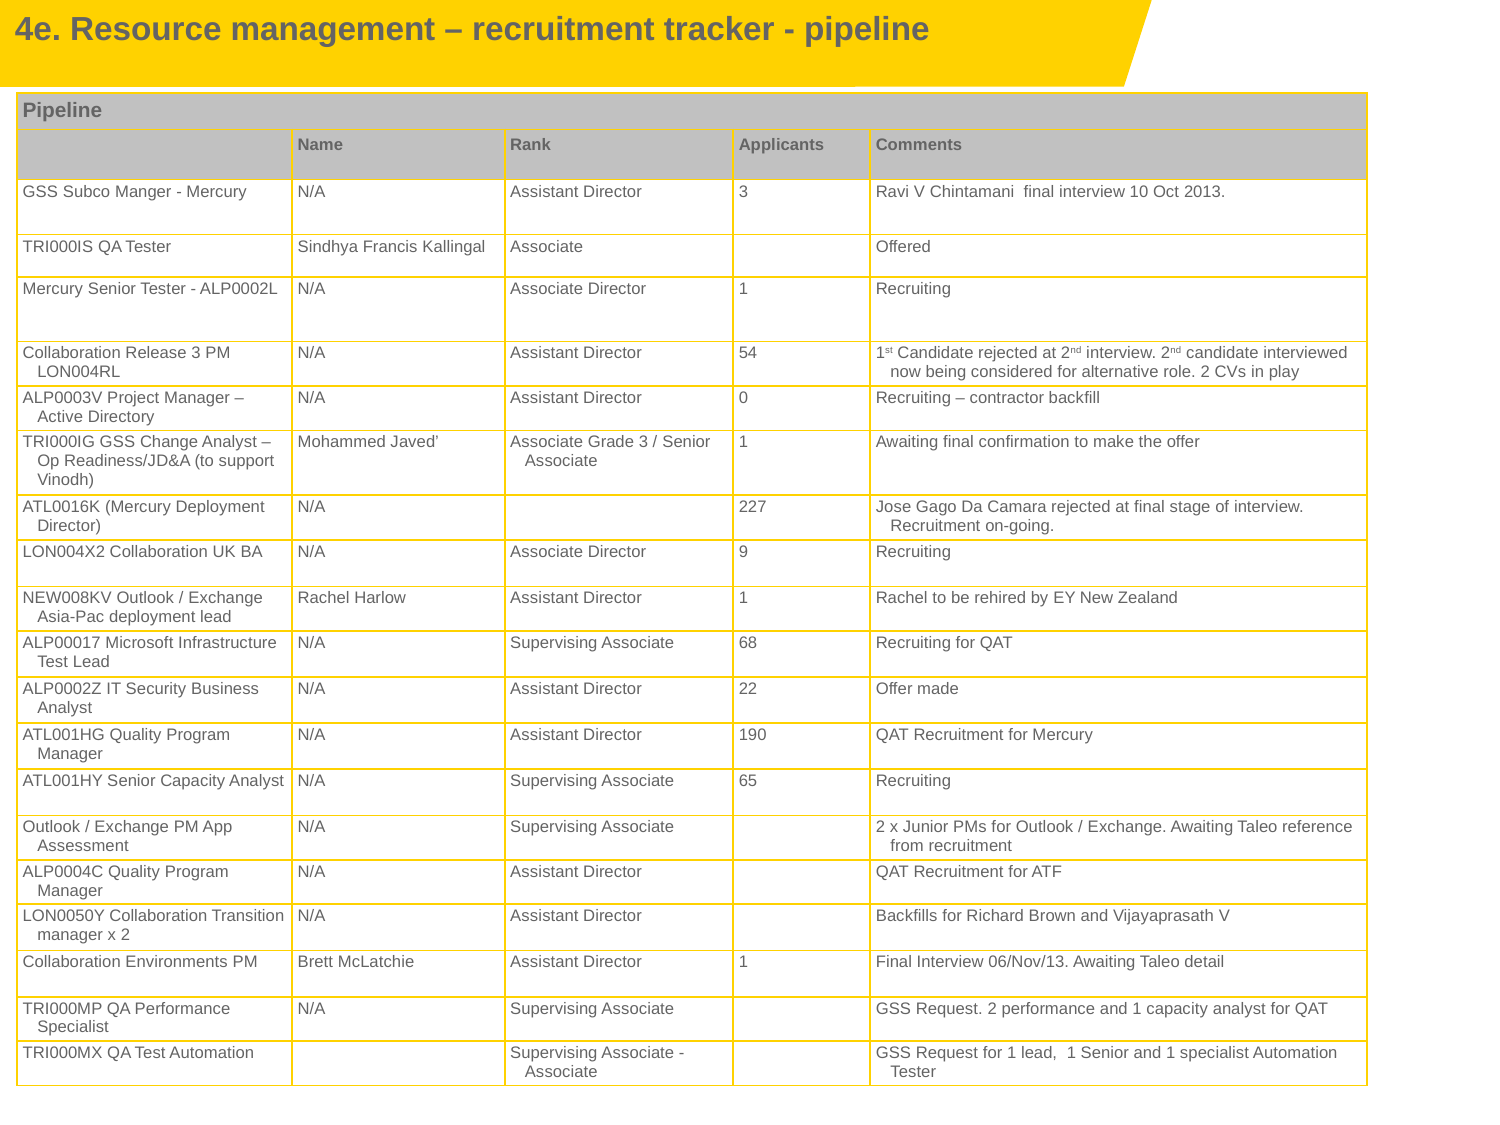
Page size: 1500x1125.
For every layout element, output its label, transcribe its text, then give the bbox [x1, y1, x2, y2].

table_cell N/A [293, 770, 504, 815]
table_cell LON0050Y Collaboration Transition manager x 2 [18, 905, 291, 950]
table_cell Awaiting final confirmation to make the offer [871, 431, 1366, 494]
table_cell Final Interview 06/Nov/13. Awaiting Taleo detail [871, 951, 1366, 996]
table_cell 9 [734, 541, 869, 586]
table_cell GSS Request. 2 performance and 1 capacity analyst for QAT [871, 998, 1366, 1040]
table_cell Rachel to be rehired by EY New Zealand [871, 587, 1366, 630]
table_cell Applicants [734, 130, 869, 179]
table_cell [734, 235, 869, 276]
table_cell ALP0003V Project Manager – Active Directory [18, 387, 291, 430]
table_cell N/A [293, 496, 504, 539]
table_cell 68 [734, 632, 869, 676]
table_cell Assistant Director [506, 905, 732, 950]
table_cell Offered [871, 235, 1366, 276]
table_cell [734, 998, 869, 1040]
table_cell Recruiting for QAT [871, 632, 1366, 676]
table_cell Comments [871, 130, 1366, 179]
table_cell Recruiting [871, 278, 1366, 341]
table_cell N/A [293, 180, 504, 234]
table_cell 1 [734, 951, 869, 996]
table_cell ATL001HG Quality Program Manager [18, 724, 291, 768]
table_cell 1 [734, 587, 869, 630]
table_cell Associate Director [506, 278, 732, 341]
table_cell 0 [734, 387, 869, 430]
table_cell N/A [293, 387, 504, 430]
table_cell ATL0016K (Mercury Deployment Director) [18, 496, 291, 539]
table_cell Assistant Director [506, 861, 732, 903]
table_cell Name [293, 130, 504, 179]
table_cell N/A [293, 278, 504, 341]
table_cell N/A [293, 342, 504, 385]
table_cell 65 [734, 770, 869, 815]
table_cell N/A [293, 678, 504, 722]
table_cell N/A [293, 541, 504, 586]
table_cell Rachel Harlow [293, 587, 504, 630]
table_cell 1 [734, 431, 869, 494]
table_cell LON004X2 Collaboration UK BA [18, 541, 291, 586]
table_cell Outlook / Exchange PM App Assessment [18, 816, 291, 859]
table_cell ALP0002Z IT Security Business Analyst [18, 678, 291, 722]
table_cell [734, 905, 869, 950]
text_box 4e. Resource management – recruitment tracker - pipeline [0, 0, 1268, 160]
table_cell Recruiting – contractor backfill [871, 387, 1366, 430]
table_cell 190 [734, 724, 869, 768]
table_cell ALP00017 Microsoft Infrastructure Test Lead [18, 632, 291, 676]
table_cell 1 [734, 278, 869, 341]
table_cell ALP0004C Quality Program Manager [18, 861, 291, 903]
table_cell [734, 1042, 869, 1085]
table_cell Collaboration Environments PM [18, 951, 291, 996]
table_cell Ravi V Chintamani final interview 10 Oct 2013. [871, 180, 1366, 234]
table_cell N/A [293, 632, 504, 676]
table_cell Recruiting [871, 541, 1366, 586]
table_cell Recruiting [871, 770, 1366, 815]
table_cell Associate Grade 3 / Senior Associate [506, 431, 732, 494]
table_cell TRI000IS QA Tester [18, 235, 291, 276]
table_cell N/A [293, 998, 504, 1040]
table_cell N/A [293, 724, 504, 768]
table_cell [734, 861, 869, 903]
table_cell [18, 130, 291, 179]
table_cell [506, 496, 732, 539]
table_cell Supervising Associate [506, 770, 732, 815]
table_cell NEW008KV Outlook / Exchange Asia-Pac deployment lead [18, 587, 291, 630]
table_header Pipeline [18, 94, 1366, 129]
table_cell 3 [734, 180, 869, 234]
table_cell Rank [506, 130, 732, 179]
table_cell Assistant Director [506, 678, 732, 722]
table_cell Supervising Associate [506, 998, 732, 1040]
table_cell N/A [293, 861, 504, 903]
table_cell Mohammed Javed’ [293, 431, 504, 494]
table_cell [293, 1042, 504, 1085]
table_cell Associate Director [506, 541, 732, 586]
table_cell 1st Candidate rejected at 2nd interview. 2nd candidate interviewed now being considered for alternative role. 2 CVs in play [871, 342, 1366, 385]
table_cell Assistant Director [506, 342, 732, 385]
table_cell Assistant Director [506, 180, 732, 234]
table_cell Collaboration Release 3 PM LON004RL [18, 342, 291, 385]
table_cell [734, 816, 869, 859]
table_cell Offer made [871, 678, 1366, 722]
table_cell Mercury Senior Tester - ALP0002L [18, 278, 291, 341]
table_cell Supervising Associate [506, 816, 732, 859]
table_cell TRI000MX QA Test Automation [18, 1042, 291, 1085]
table_cell Assistant Director [506, 724, 732, 768]
table_cell Supervising Associate - Associate [506, 1042, 732, 1085]
table_cell GSS Request for 1 lead, 1 Senior and 1 specialist Automation Tester [871, 1042, 1366, 1085]
table_cell N/A [293, 905, 504, 950]
table_cell TRI000IG GSS Change Analyst – Op Readiness/JD&A (to support Vinodh) [18, 431, 291, 494]
table_cell GSS Subco Manger - Mercury [18, 180, 291, 234]
table_cell Assistant Director [506, 951, 732, 996]
table_cell Associate [506, 235, 732, 276]
table_cell 227 [734, 496, 869, 539]
table_cell 2 x Junior PMs for Outlook / Exchange. Awaiting Taleo reference from recruitment [871, 816, 1366, 859]
table_cell Backfills for Richard Brown and Vijayaprasath V [871, 905, 1366, 950]
table_cell Sindhya Francis Kallingal [293, 235, 504, 276]
table_cell Assistant Director [506, 587, 732, 630]
table_cell ATL001HY Senior Capacity Analyst [18, 770, 291, 815]
table_cell Brett McLatchie [293, 951, 504, 996]
table_cell 22 [734, 678, 869, 722]
table_cell QAT Recruitment for ATF [871, 861, 1366, 903]
table_cell TRI000MP QA Performance Specialist [18, 998, 291, 1040]
table_cell QAT Recruitment for Mercury [871, 724, 1366, 768]
table_cell Assistant Director [506, 387, 732, 430]
table_cell N/A [293, 816, 504, 859]
table_cell 54 [734, 342, 869, 385]
table_cell Jose Gago Da Camara rejected at final stage of interview. Recruitment on-going. [871, 496, 1366, 539]
table_cell Supervising Associate [506, 632, 732, 676]
